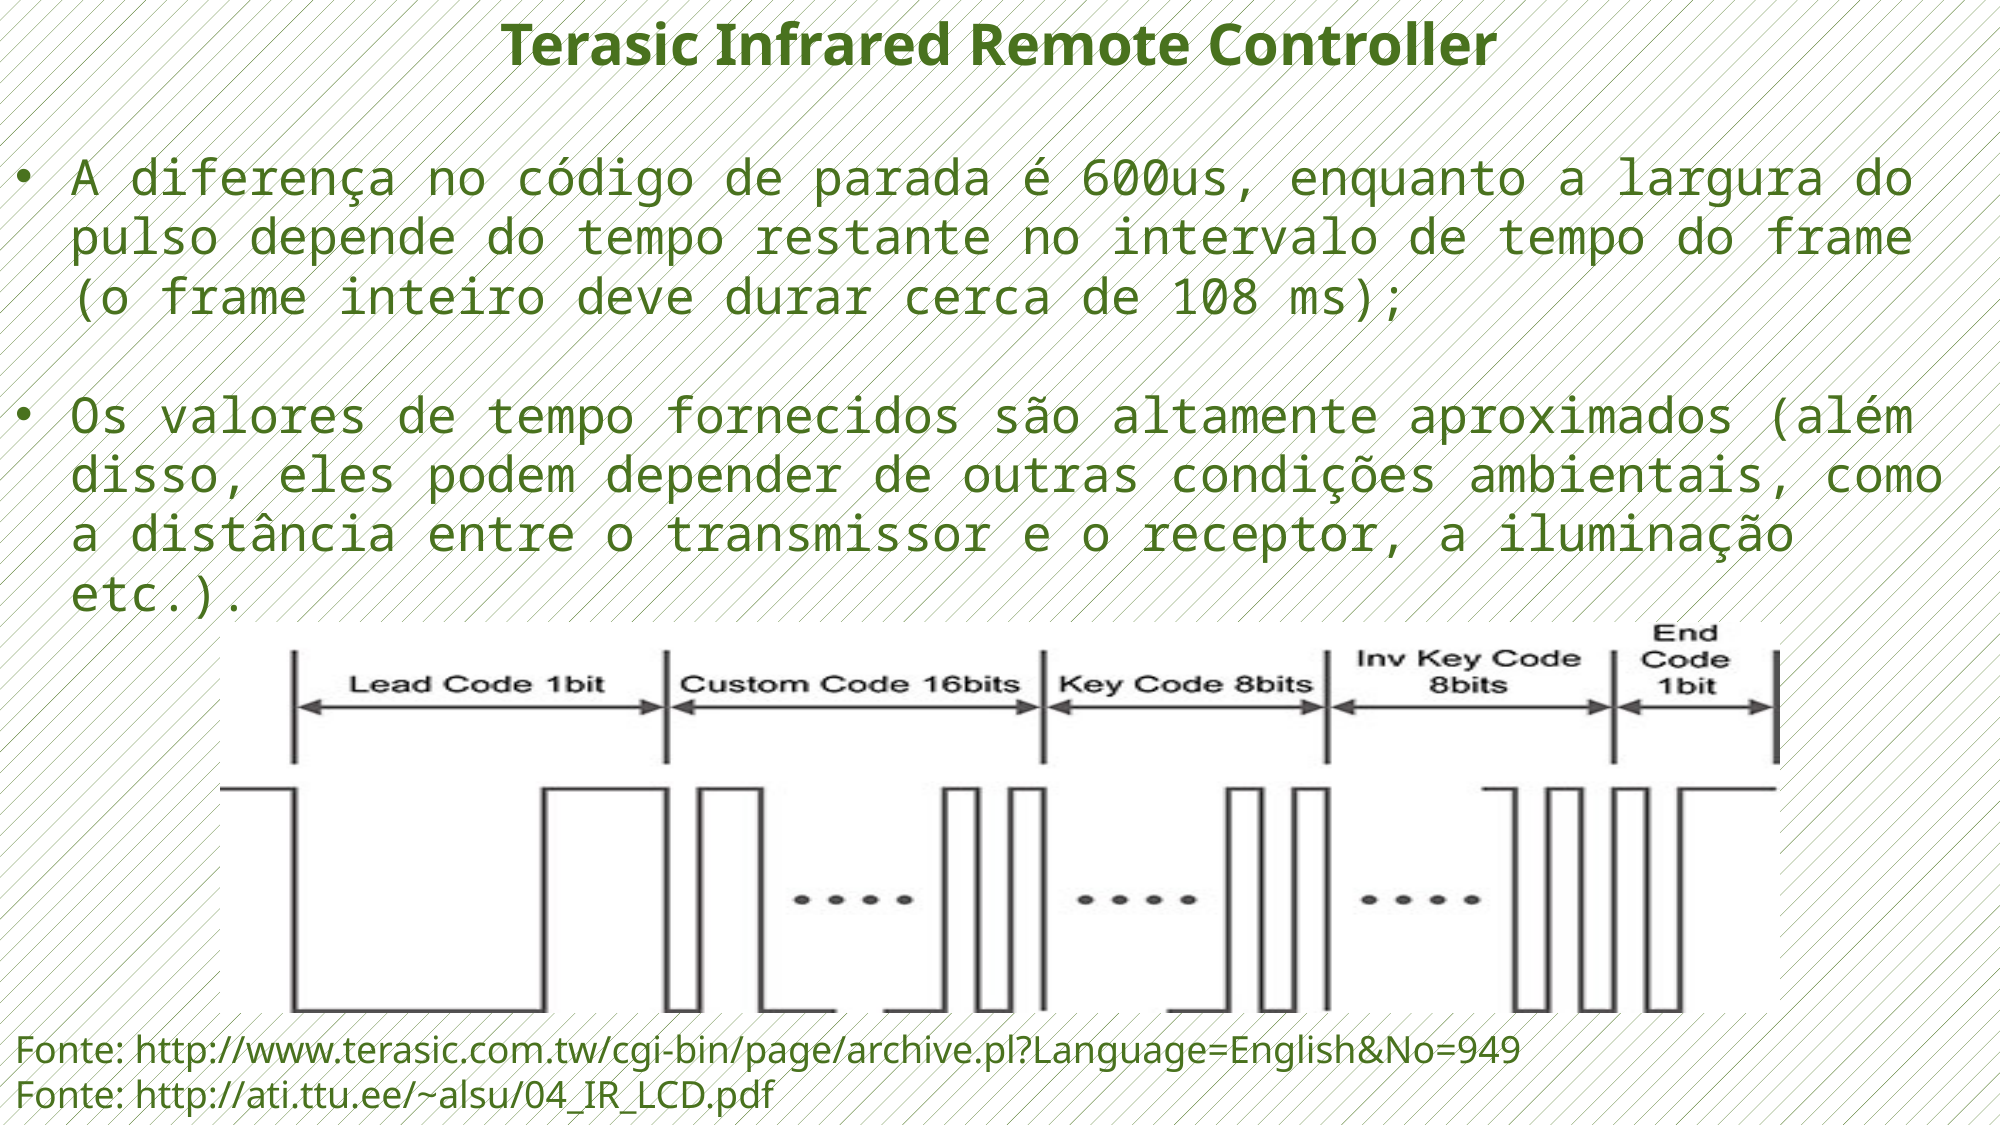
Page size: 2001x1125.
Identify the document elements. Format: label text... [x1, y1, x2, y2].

picture [220, 622, 1780, 1013]
text_box Fonte: http://www.terasic.com.tw/cgi-bin/page/archive.pl?Language=English&No=949 Fonte: http://ati.ttu.ee/~alsu/04_IR_LCD.pdf [0, 1018, 2000, 1124]
text_box Terasic Infrared Remote Controller A diferença no código de parada é 600us, enquanto a largura do pulso depende do tempo restante no intervalo de tempo do frame (o frame inteiro deve durar cerca de 108 ms); Os valores de tempo fornecidos são altamente aproximados (além disso, eles podem depender de outras condições ambientais, como a distância entre o transmissor e o receptor, a iluminação etc.). [0, 0, 2000, 629]
